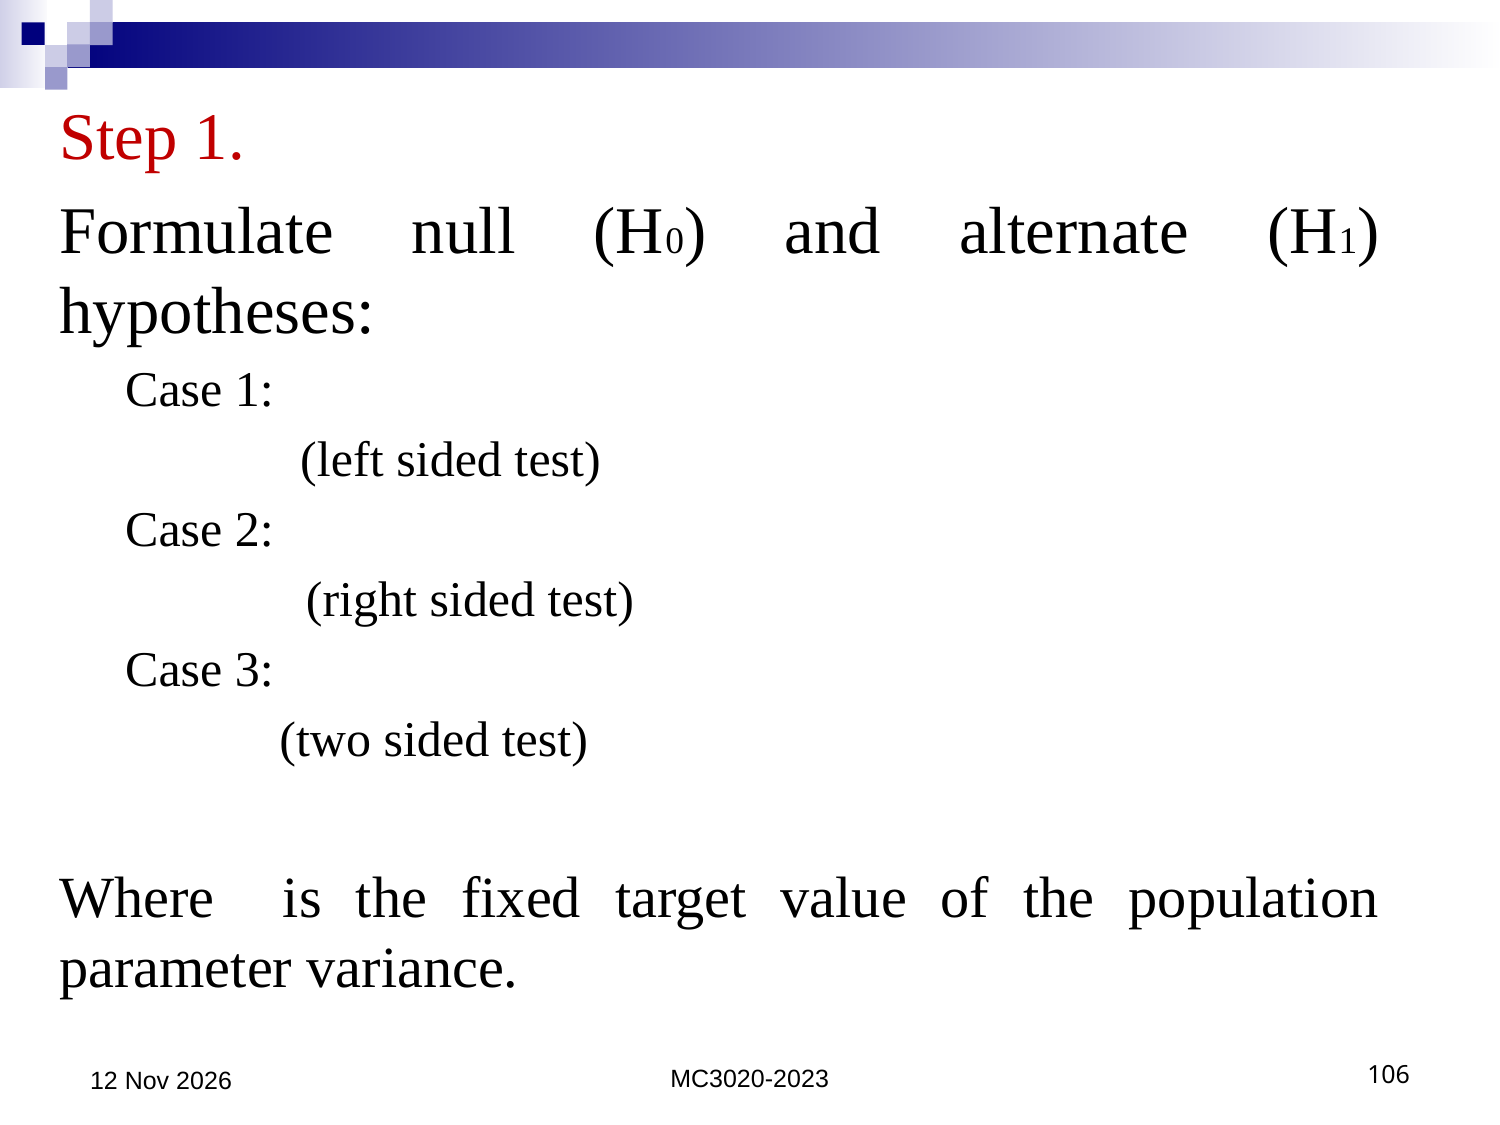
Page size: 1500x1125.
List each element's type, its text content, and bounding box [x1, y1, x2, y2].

slide_number 16-Jun-23 [75, 1024, 425, 1103]
slide_number 106 [1074, 1025, 1425, 1100]
footer MC3020-2023 [512, 1025, 988, 1100]
